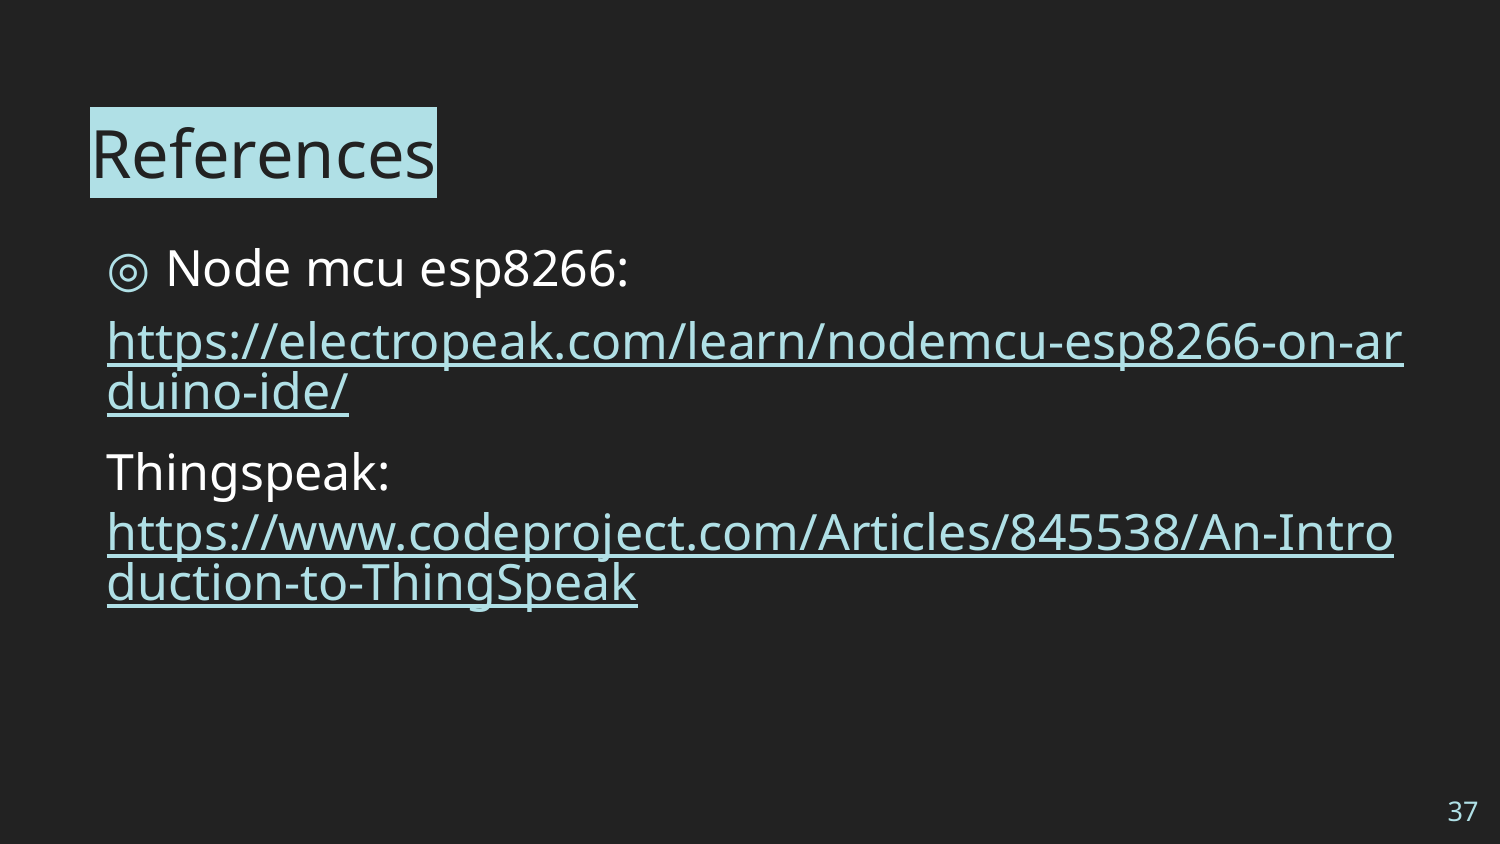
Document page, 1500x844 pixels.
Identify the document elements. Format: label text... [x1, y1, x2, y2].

title References [75, 84, 1425, 175]
slide_number 37 [1403, 779, 1494, 832]
list Node mcu esp8266: https://electropeak.com/learn/nodemcu-esp8266-on-arduino-ide/ Thingspeak: https://www.codeproject.com/Articles/845538/An-Introduction-to-ThingSpeak [75, 221, 1425, 762]
